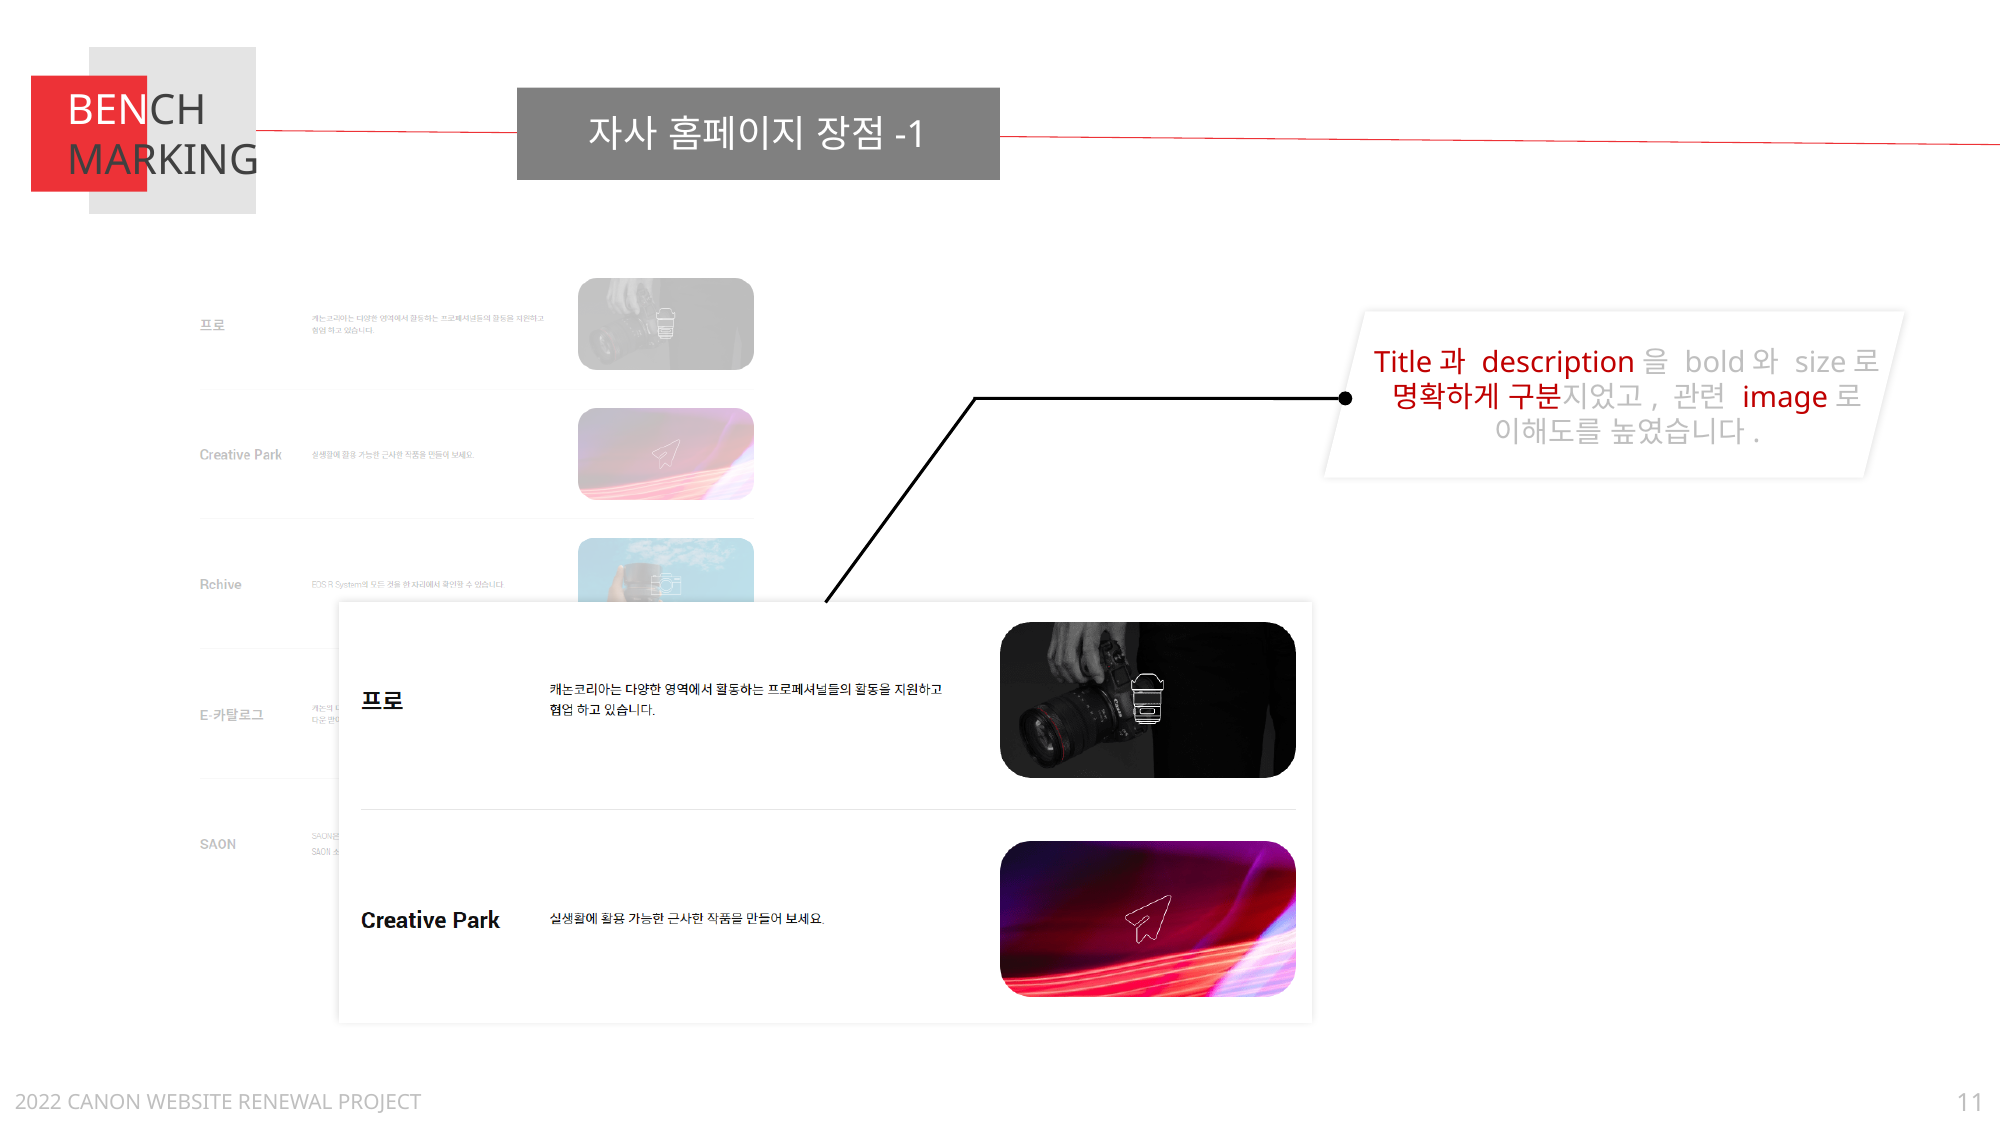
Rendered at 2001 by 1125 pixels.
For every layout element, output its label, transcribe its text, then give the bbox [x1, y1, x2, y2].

slide_number 11 [1887, 1085, 2000, 1122]
text_box BENCH MARKING [52, 75, 275, 191]
text_box 자사 홈페이지 장점-1 [573, 102, 943, 162]
text_box [516, 87, 1001, 181]
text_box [140, 235, 1904, 1023]
